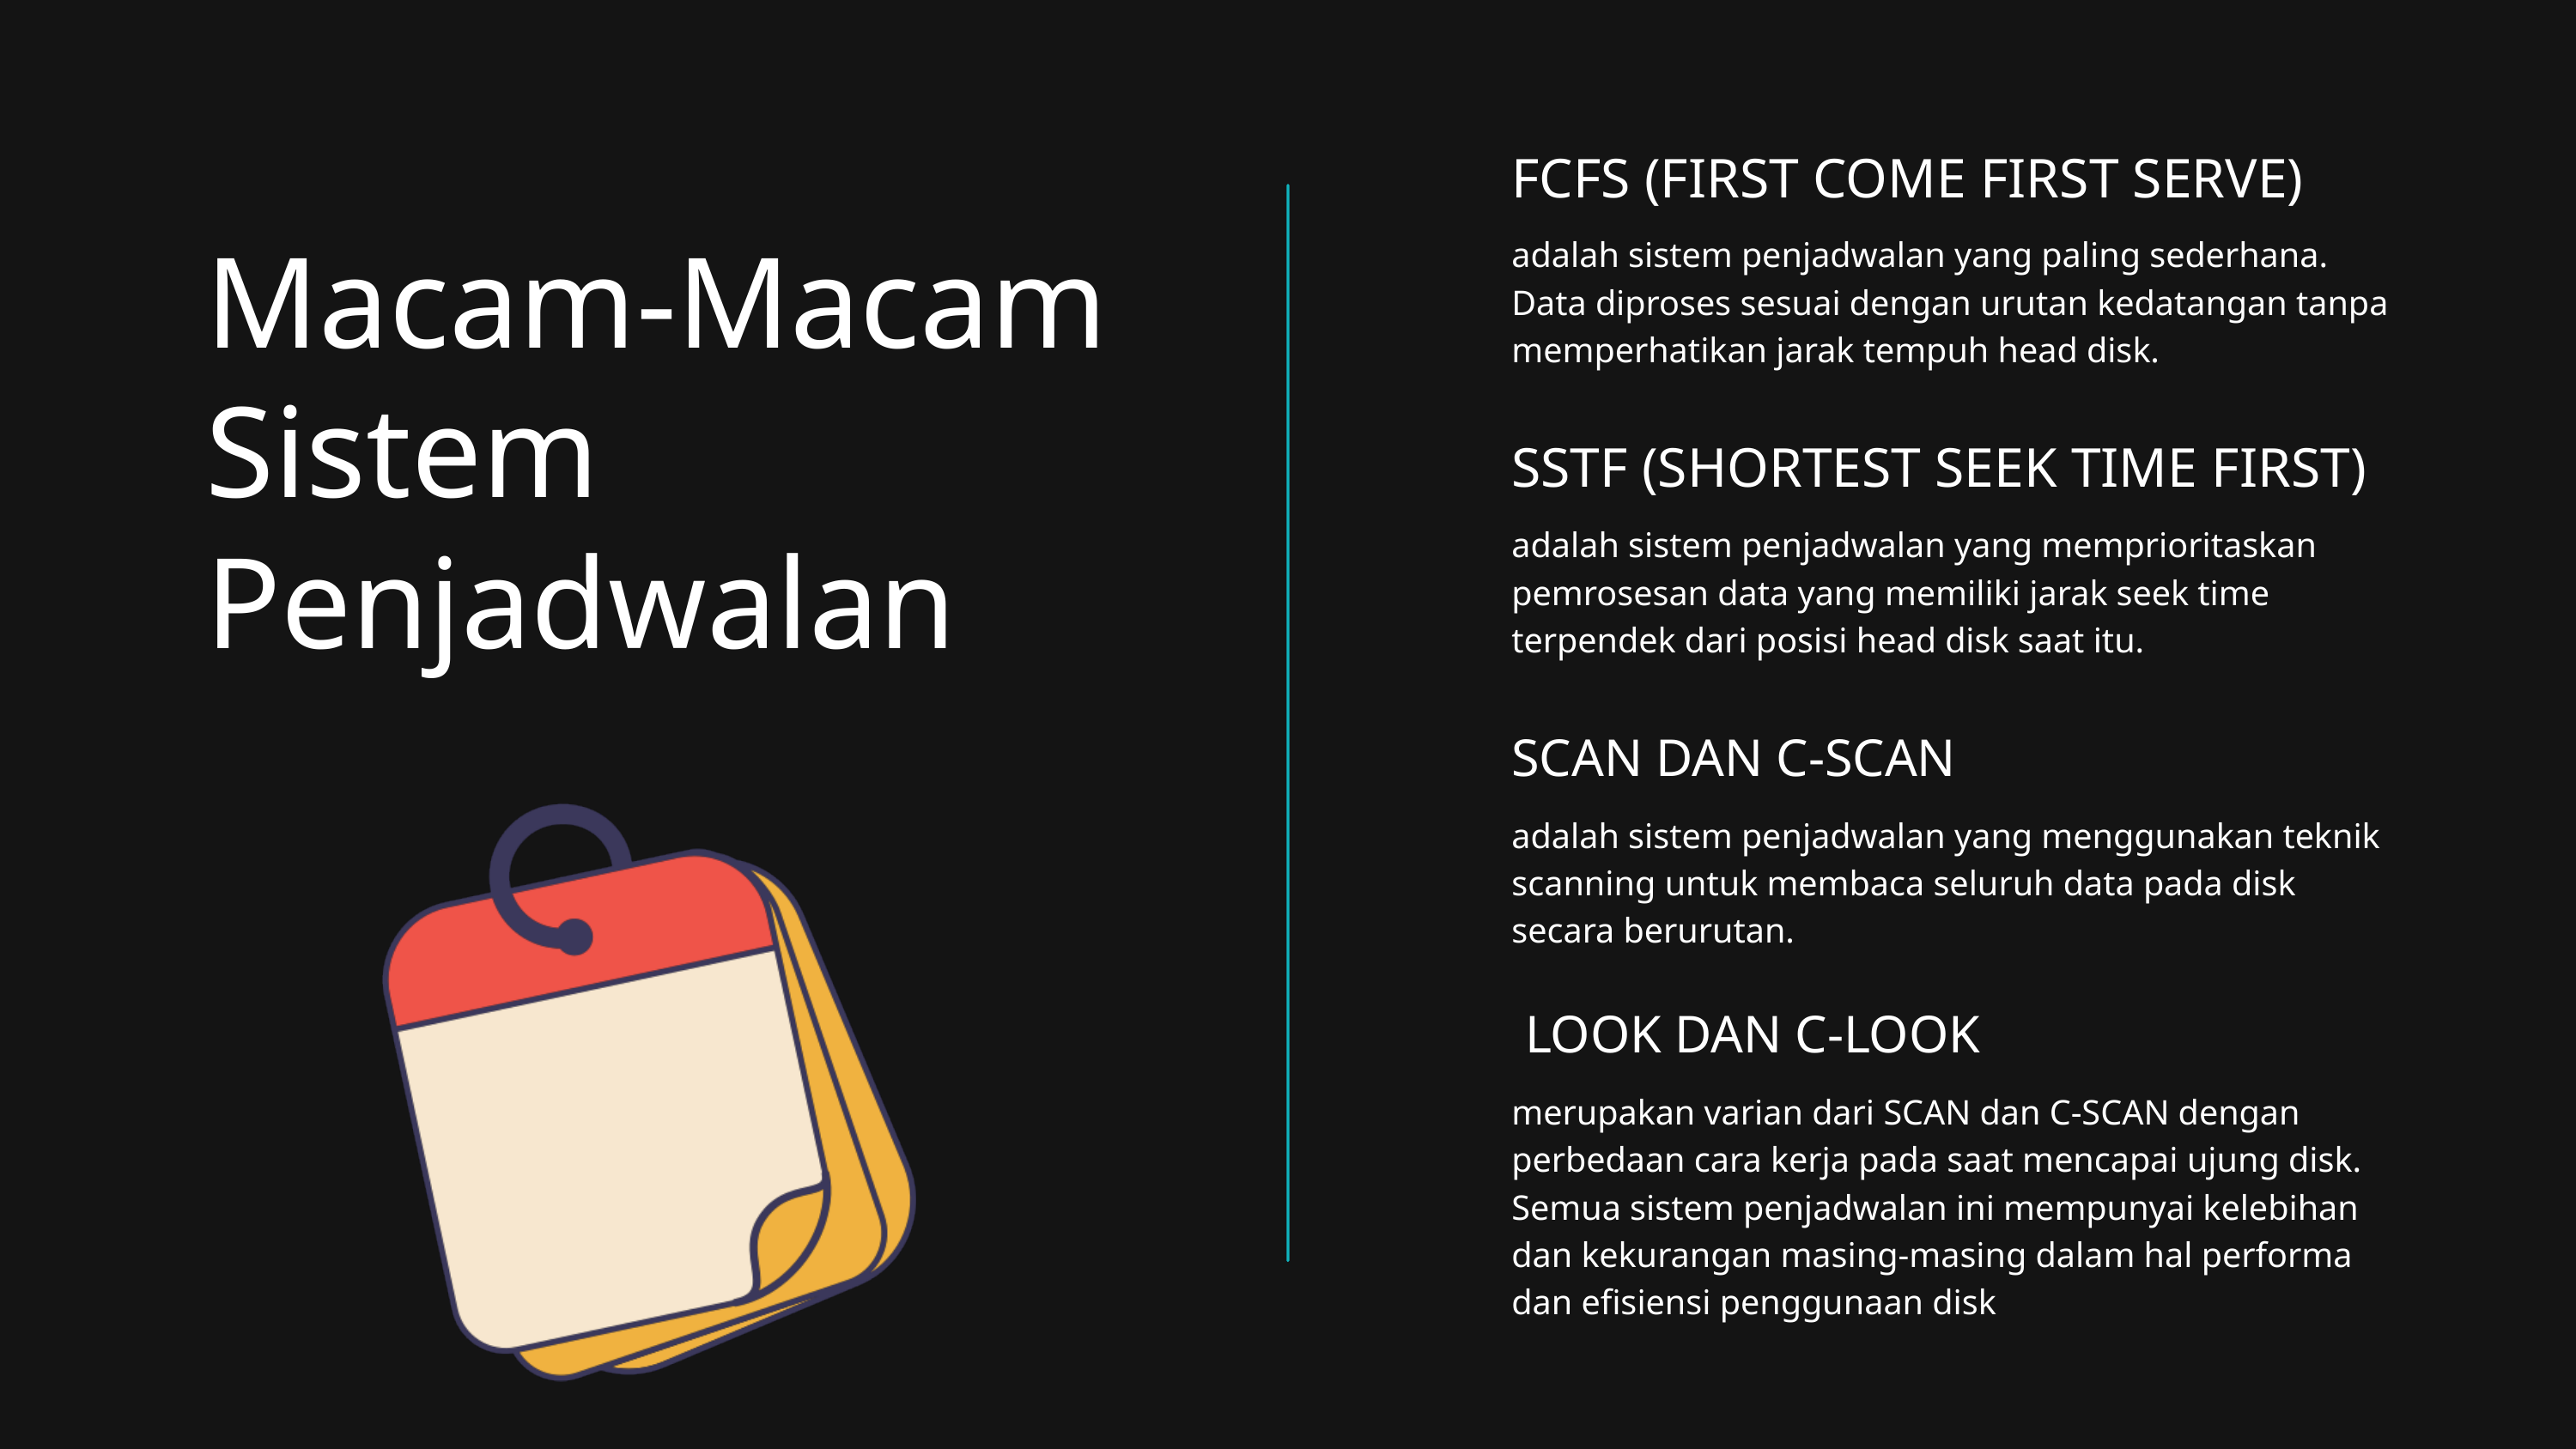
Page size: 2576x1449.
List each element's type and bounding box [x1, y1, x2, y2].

text_box [1511, 725, 2400, 950]
text_box [205, 221, 1249, 803]
text_box [1511, 1002, 2400, 1321]
text_box [1511, 144, 2400, 375]
picture [375, 803, 930, 1382]
text_box [1511, 434, 2432, 655]
